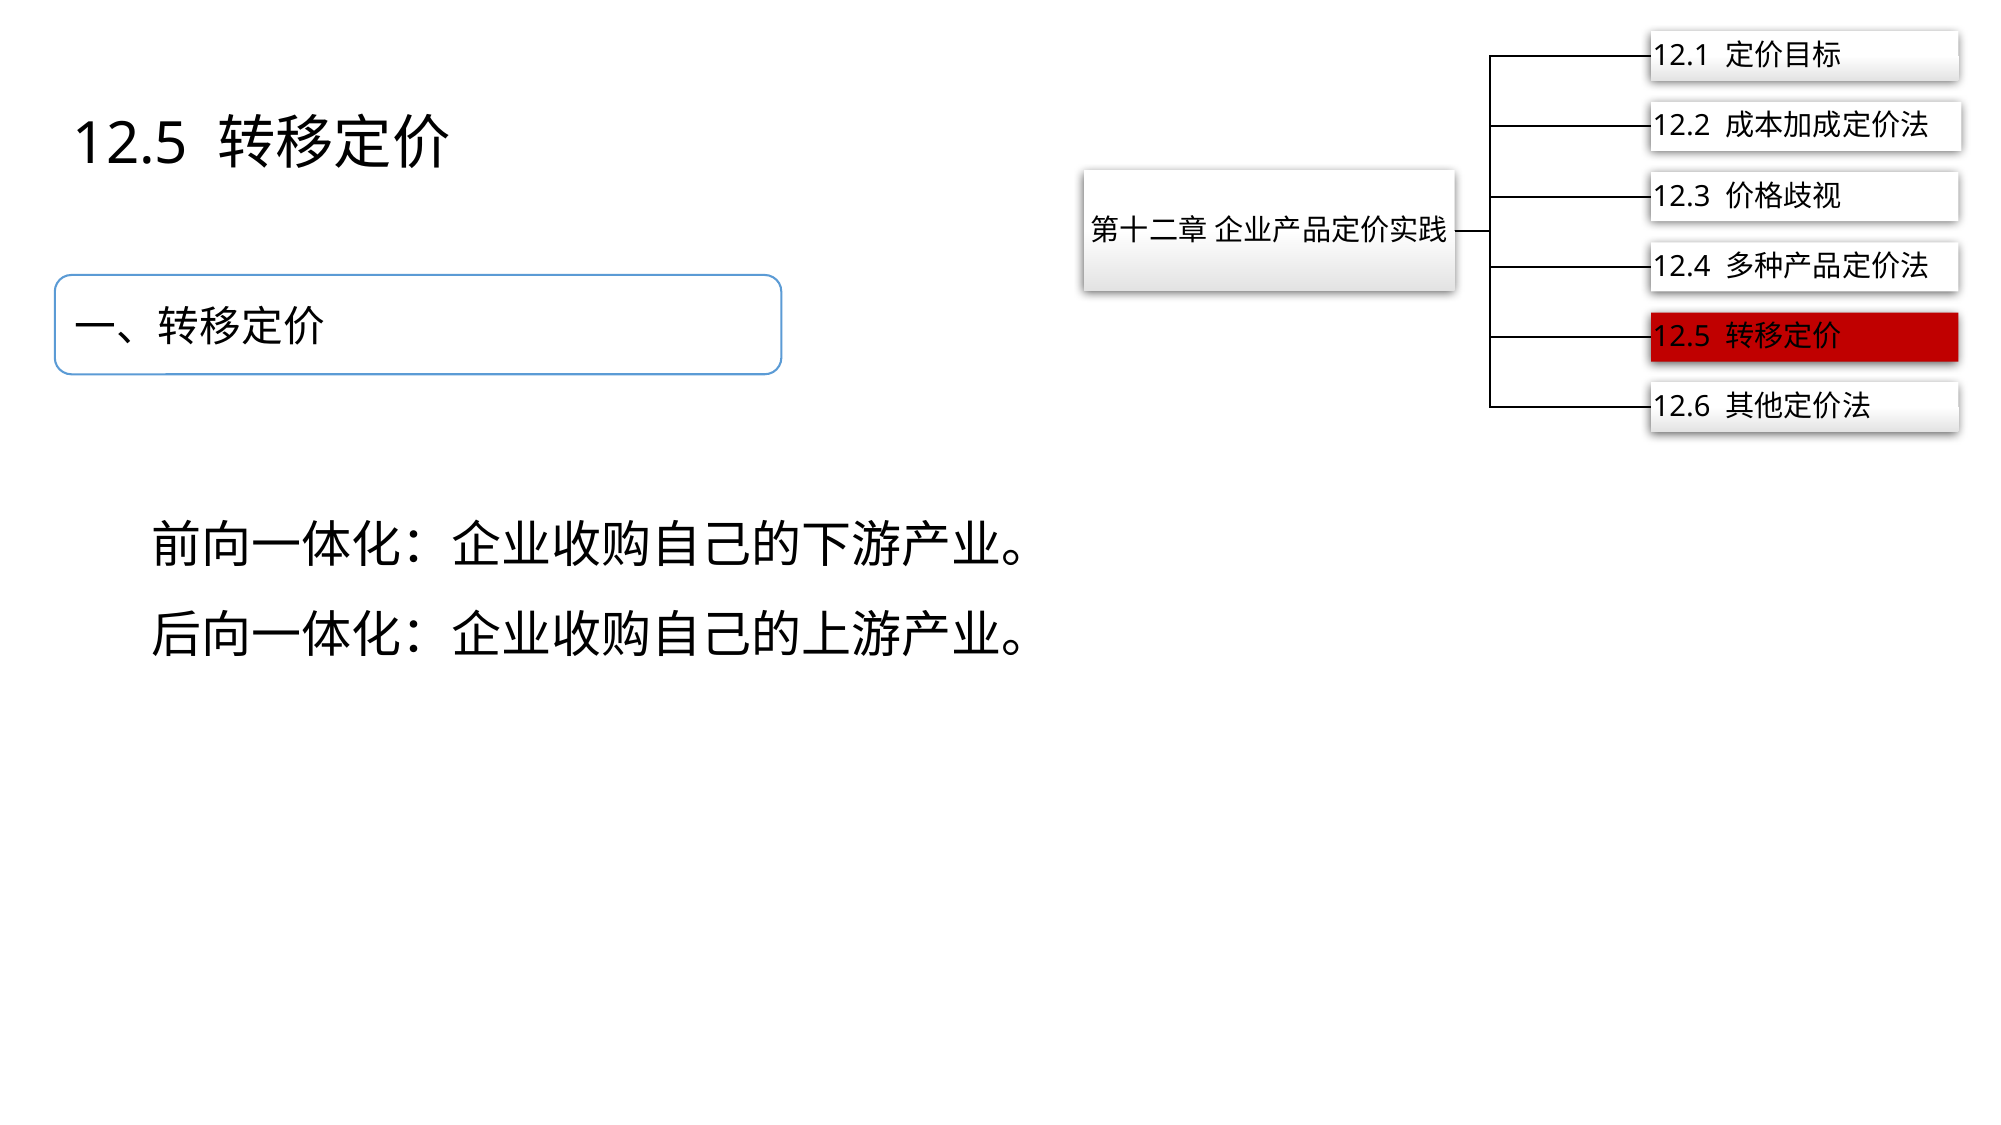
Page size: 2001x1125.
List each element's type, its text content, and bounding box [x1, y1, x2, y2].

text_box 前向一体化：企业收购自己的下游产业。 后向一体化：企业收购自己的上游产业。 [102, 475, 1888, 670]
text_box 一、转移定价 [53, 273, 783, 376]
text_box 12.5 转移定价 [54, 95, 1084, 184]
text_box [1084, 0, 1966, 446]
